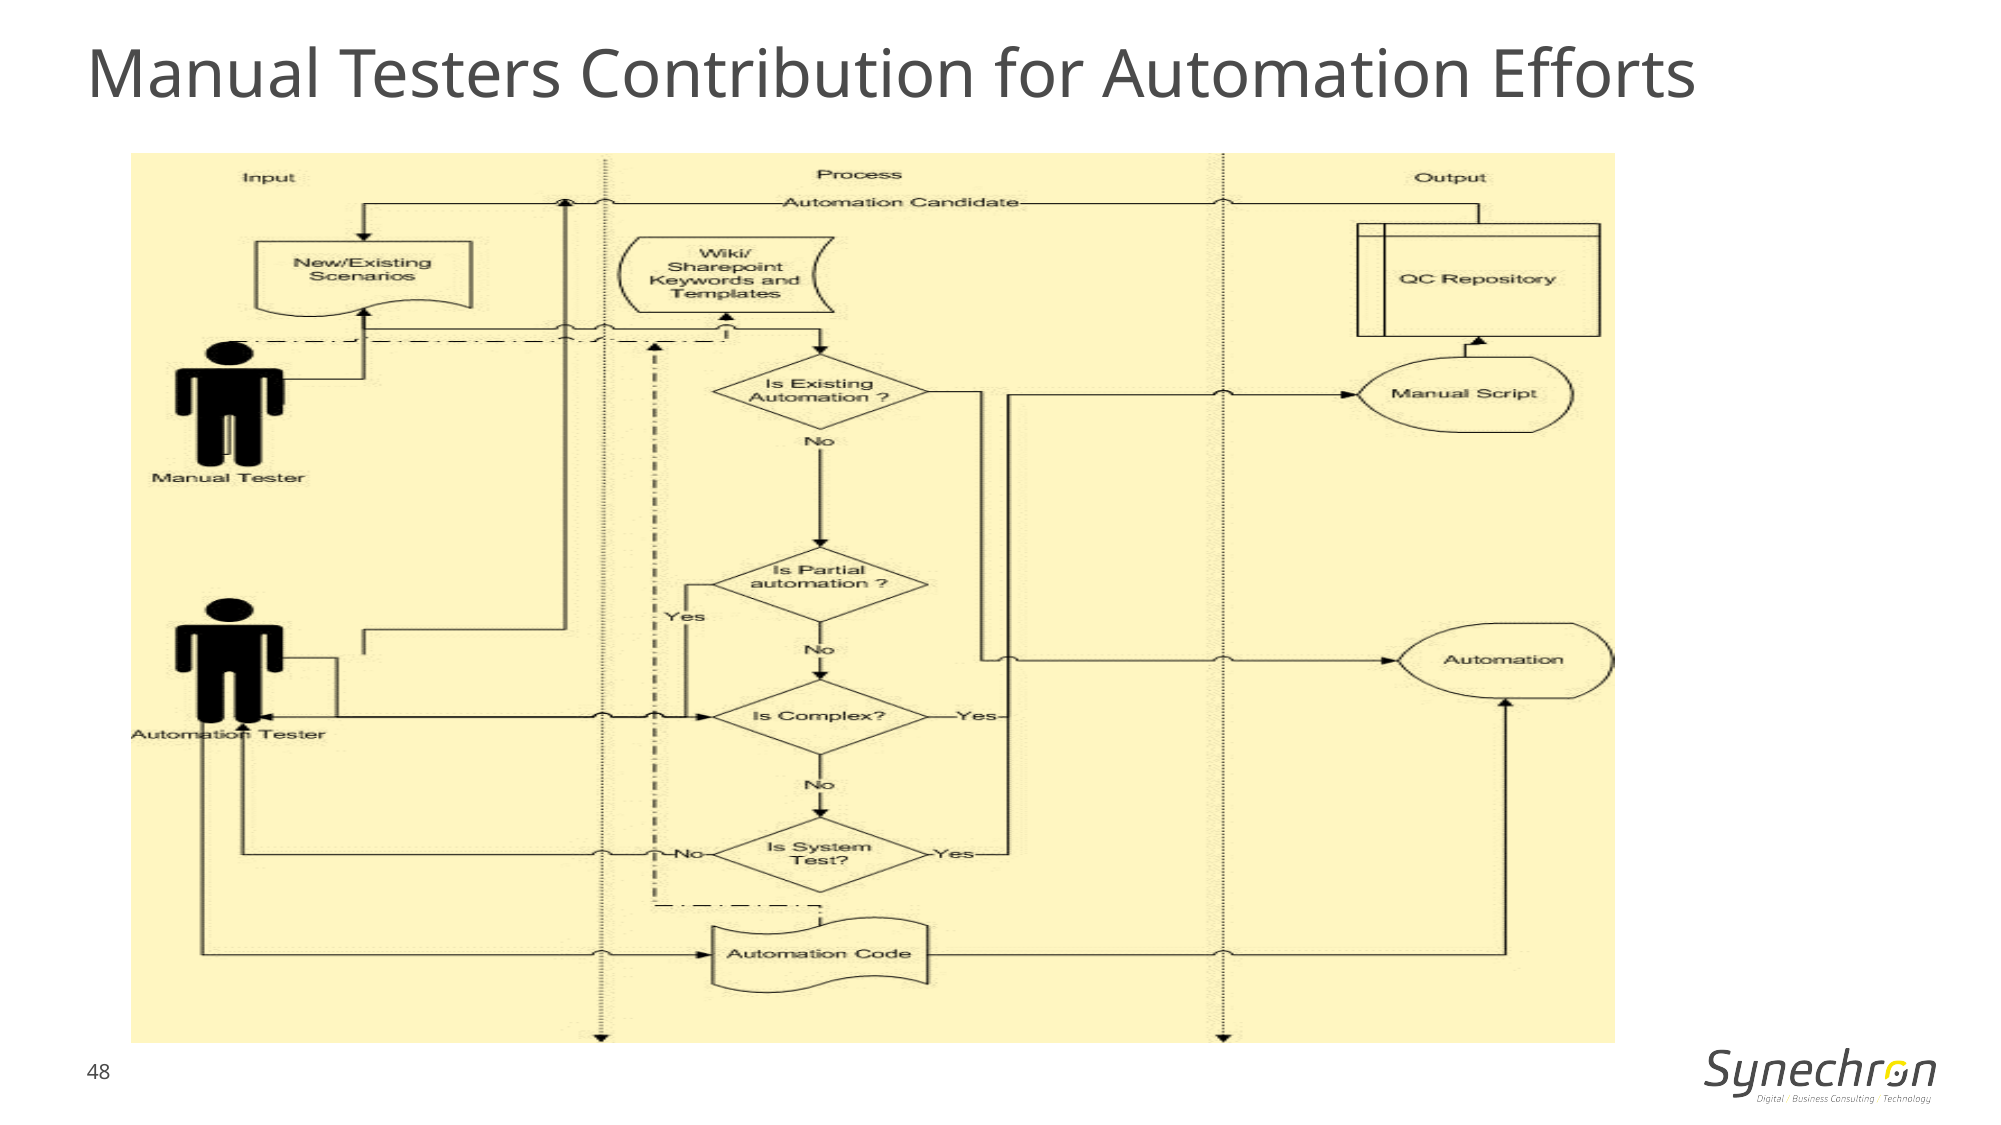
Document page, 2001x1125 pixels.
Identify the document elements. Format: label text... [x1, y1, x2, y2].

picture [1704, 1048, 1936, 1104]
picture [131, 153, 1615, 1043]
slide_number 48 [86, 1042, 151, 1103]
list Manual Testers Contribution for Automation Efforts [86, 32, 1742, 102]
